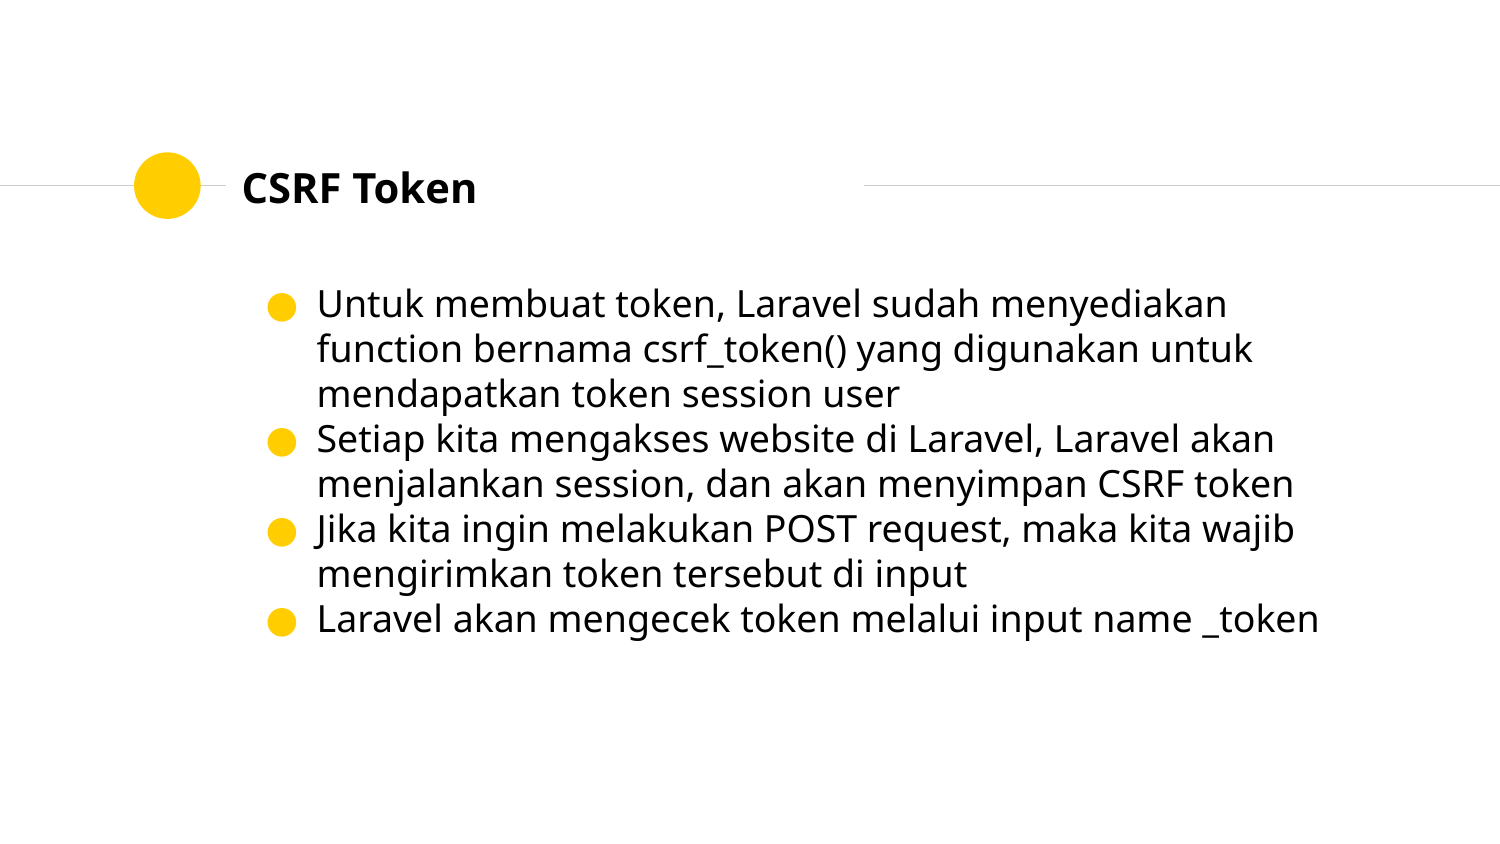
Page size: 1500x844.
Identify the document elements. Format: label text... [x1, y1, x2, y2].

list Untuk membuat token, Laravel sudah menyediakan function bernama csrf_token() yang digunakan untuk mendapatkan token session user Setiap kita mengakses website di Laravel, Laravel akan menjalankan session, dan akan menyimpan CSRF token Jika kita ingin melakukan POST request, maka kita wajib mengirimkan token tersebut di input Laravel akan mengecek token melalui input name _token [226, 265, 1344, 776]
title CSRF Token [226, 146, 863, 219]
